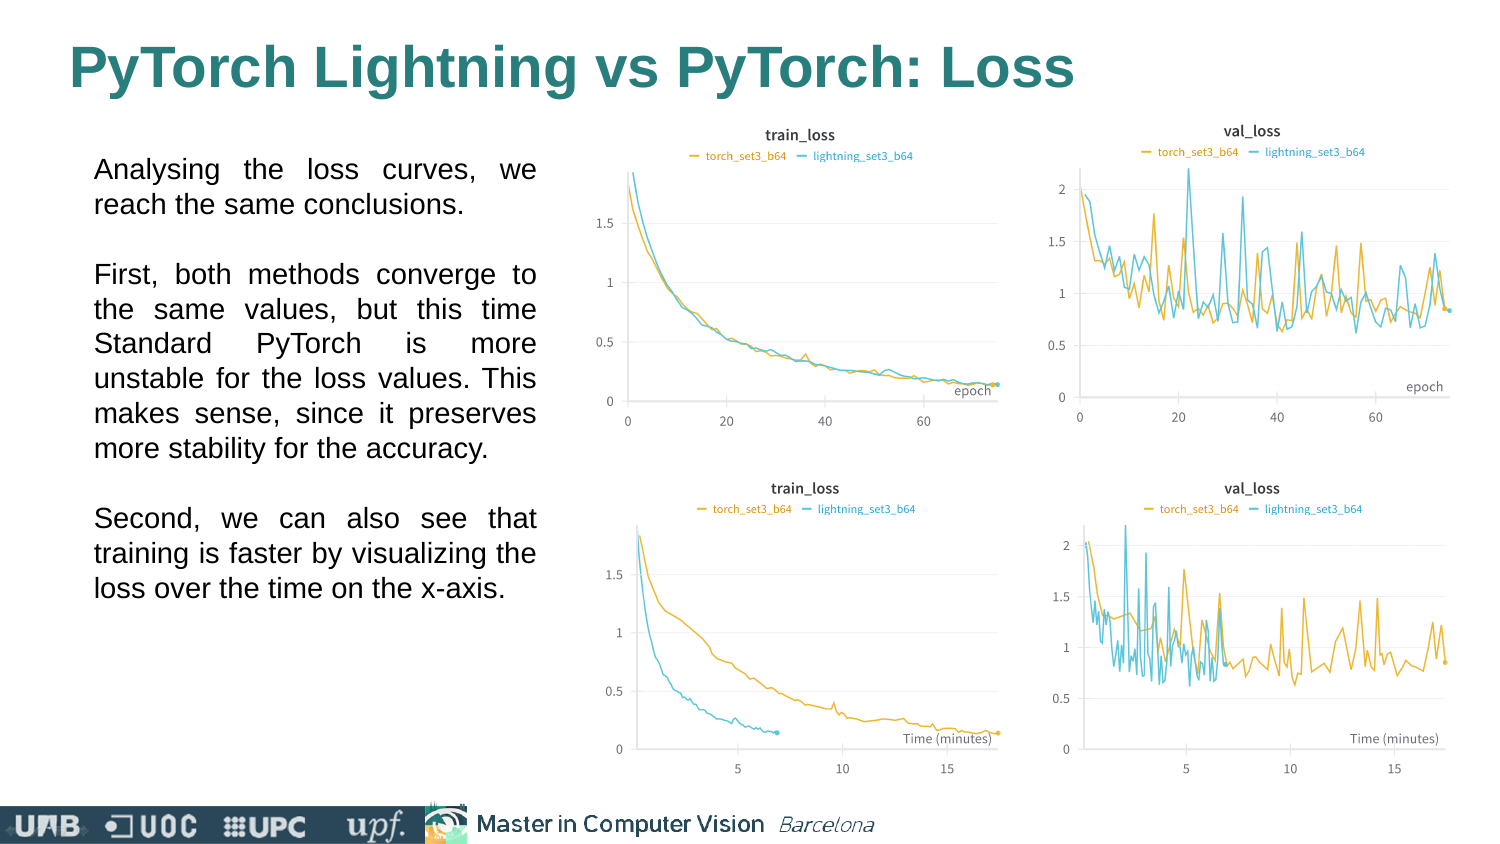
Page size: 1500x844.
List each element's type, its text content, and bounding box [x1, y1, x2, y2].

picture [590, 461, 1020, 792]
title PyTorch Lightning vs PyTorch: Loss [54, 24, 1446, 104]
text_box Analysing the loss curves, we reach the same conclusions. First, both methods converge to the same values, but this time Standard PyTorch is more unstable for the loss values. This makes sense, since it preserves more stability for the accuracy. Second, we can also see that training is faster by visualizing the loss over the time on the x-axis. [78, 135, 553, 721]
picture [0, 799, 882, 844]
picture [579, 107, 1020, 445]
picture [1037, 461, 1467, 792]
picture [1032, 102, 1472, 441]
